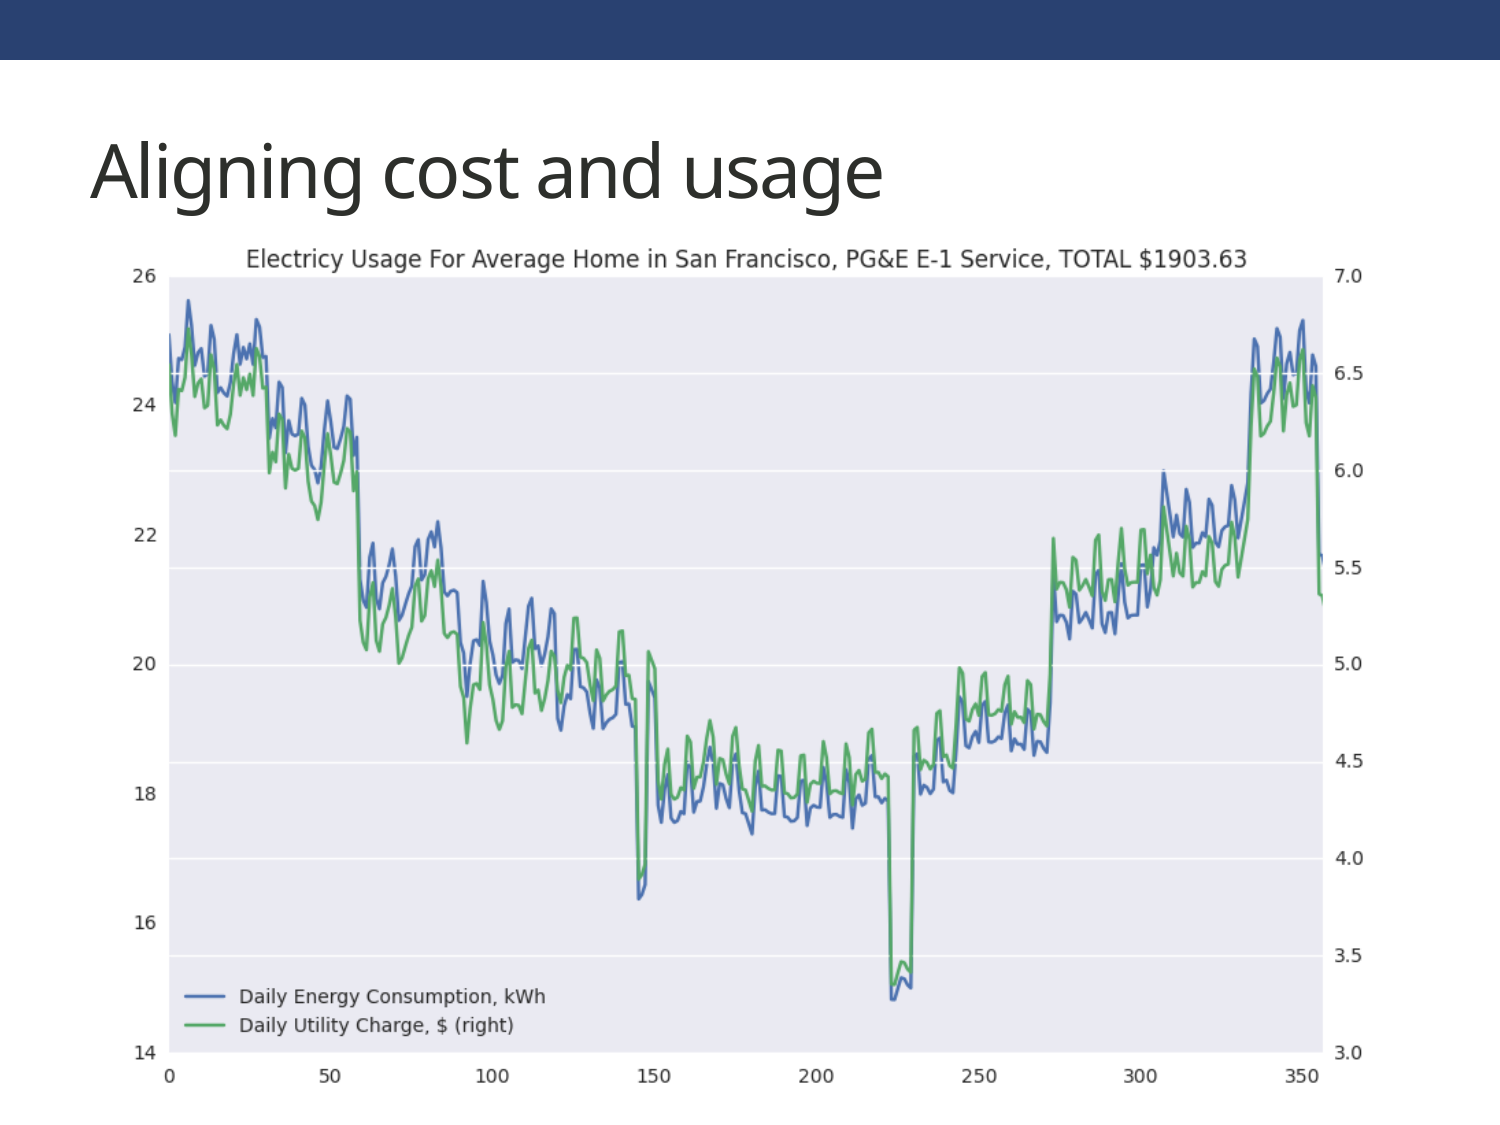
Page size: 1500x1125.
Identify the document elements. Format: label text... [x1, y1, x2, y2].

picture [112, 219, 1387, 1103]
title Aligning cost and usage [75, 87, 1425, 250]
